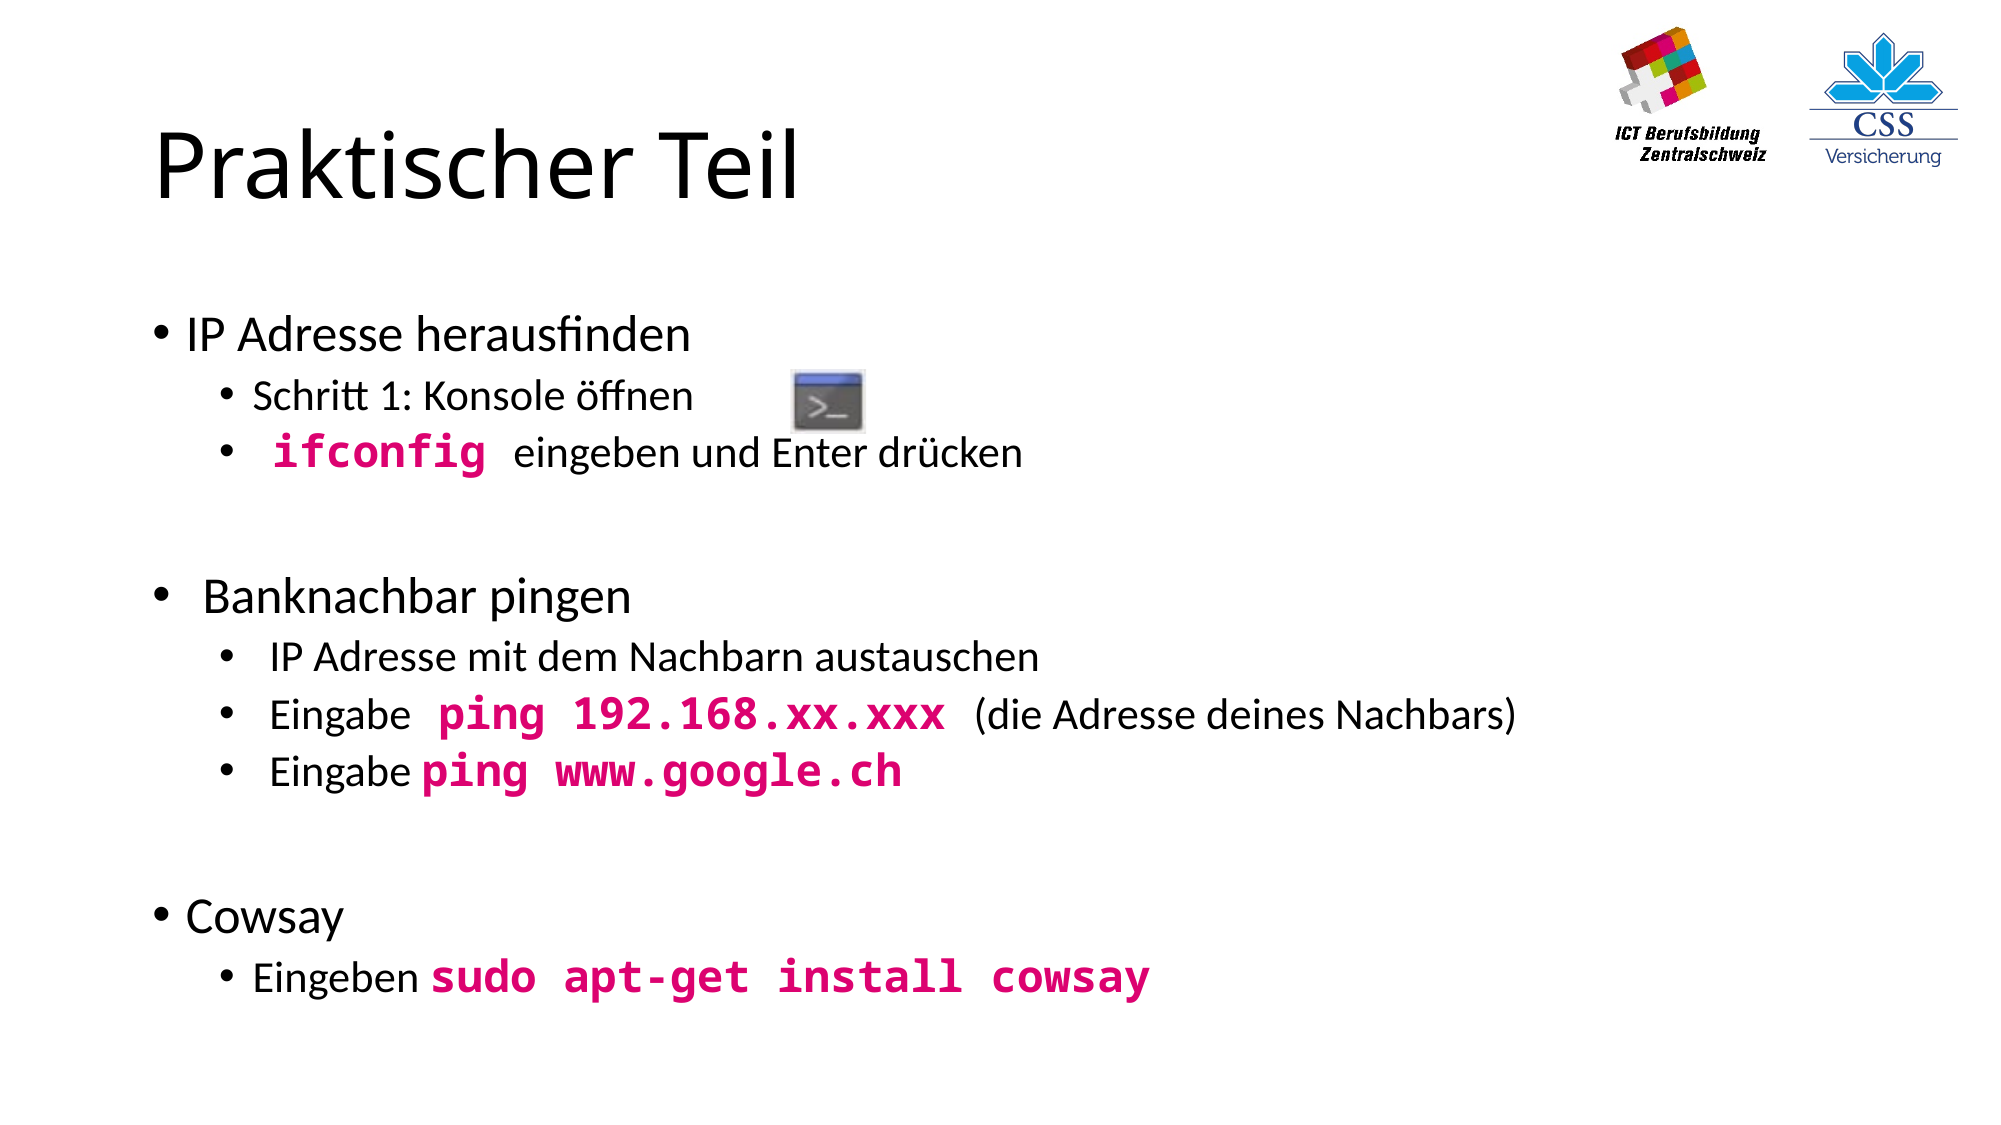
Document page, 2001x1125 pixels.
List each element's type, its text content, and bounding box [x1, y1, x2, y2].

list IP Adresse herausfinden Schritt 1: Konsole öffnen ifconfig eingeben und Enter drücken Banknachbar pingen IP Adresse mit dem Nachbarn austauschen Eingabe ping 192.168.xx.xxx (die Adresse deines Nachbars) Eingabe ping www.google.ch Cowsay Eingeben sudo apt-get install cowsay [137, 299, 1863, 1014]
title Praktischer Teil [137, 59, 1863, 278]
picture [790, 369, 867, 434]
picture [1772, 0, 1995, 200]
picture [1611, 22, 1768, 59]
